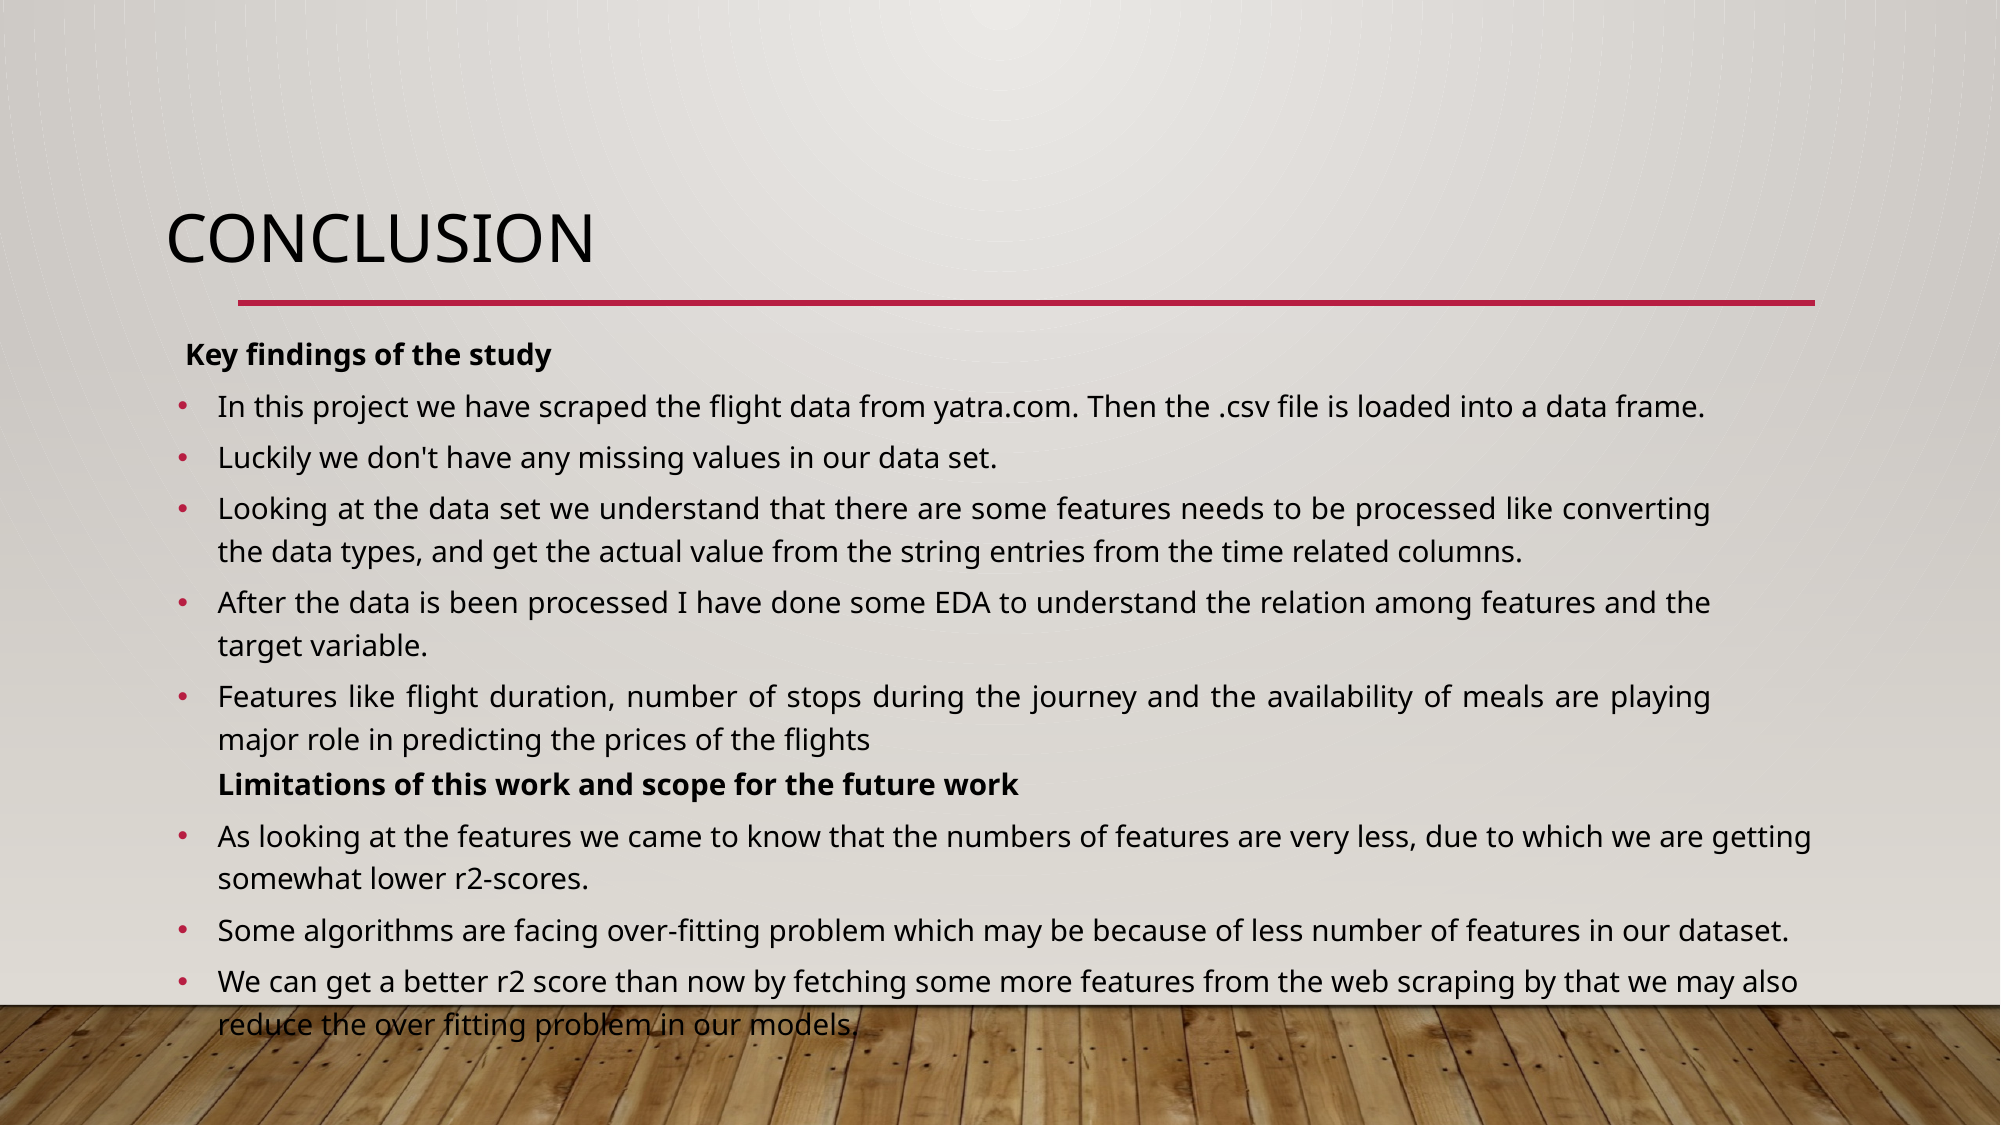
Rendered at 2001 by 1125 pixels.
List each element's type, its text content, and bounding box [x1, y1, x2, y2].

list Limitations of this work and scope for the future work As looking at the features we came to know that the numbers of features are very less, due to which we are getting somewhat lower r2-scores. Some algorithms are facing over-fitting problem which may be because of less number of features in our dataset. We can get a better r2 score than now by fetching some more features from the web scraping by that we may also reduce the over fitting problem in our models. [162, 751, 1849, 1079]
list Key findings of the study In this project we have scraped the flight data from yatra.com. Then the .csv file is loaded into a data frame. Luckily we don't have any missing values in our data set. Looking at the data set we understand that there are some features needs to be processed like converting the data types, and get the actual value from the string entries from the time related columns. After the data is been processed I have done some EDA to understand the relation among features and the target variable. Features like flight duration, number of stops during the journey and the availability of meals are playing major role in predicting the prices of the flights [162, 321, 1728, 751]
picture [0, 1005, 2000, 1125]
title Conclusion [150, 197, 1906, 303]
